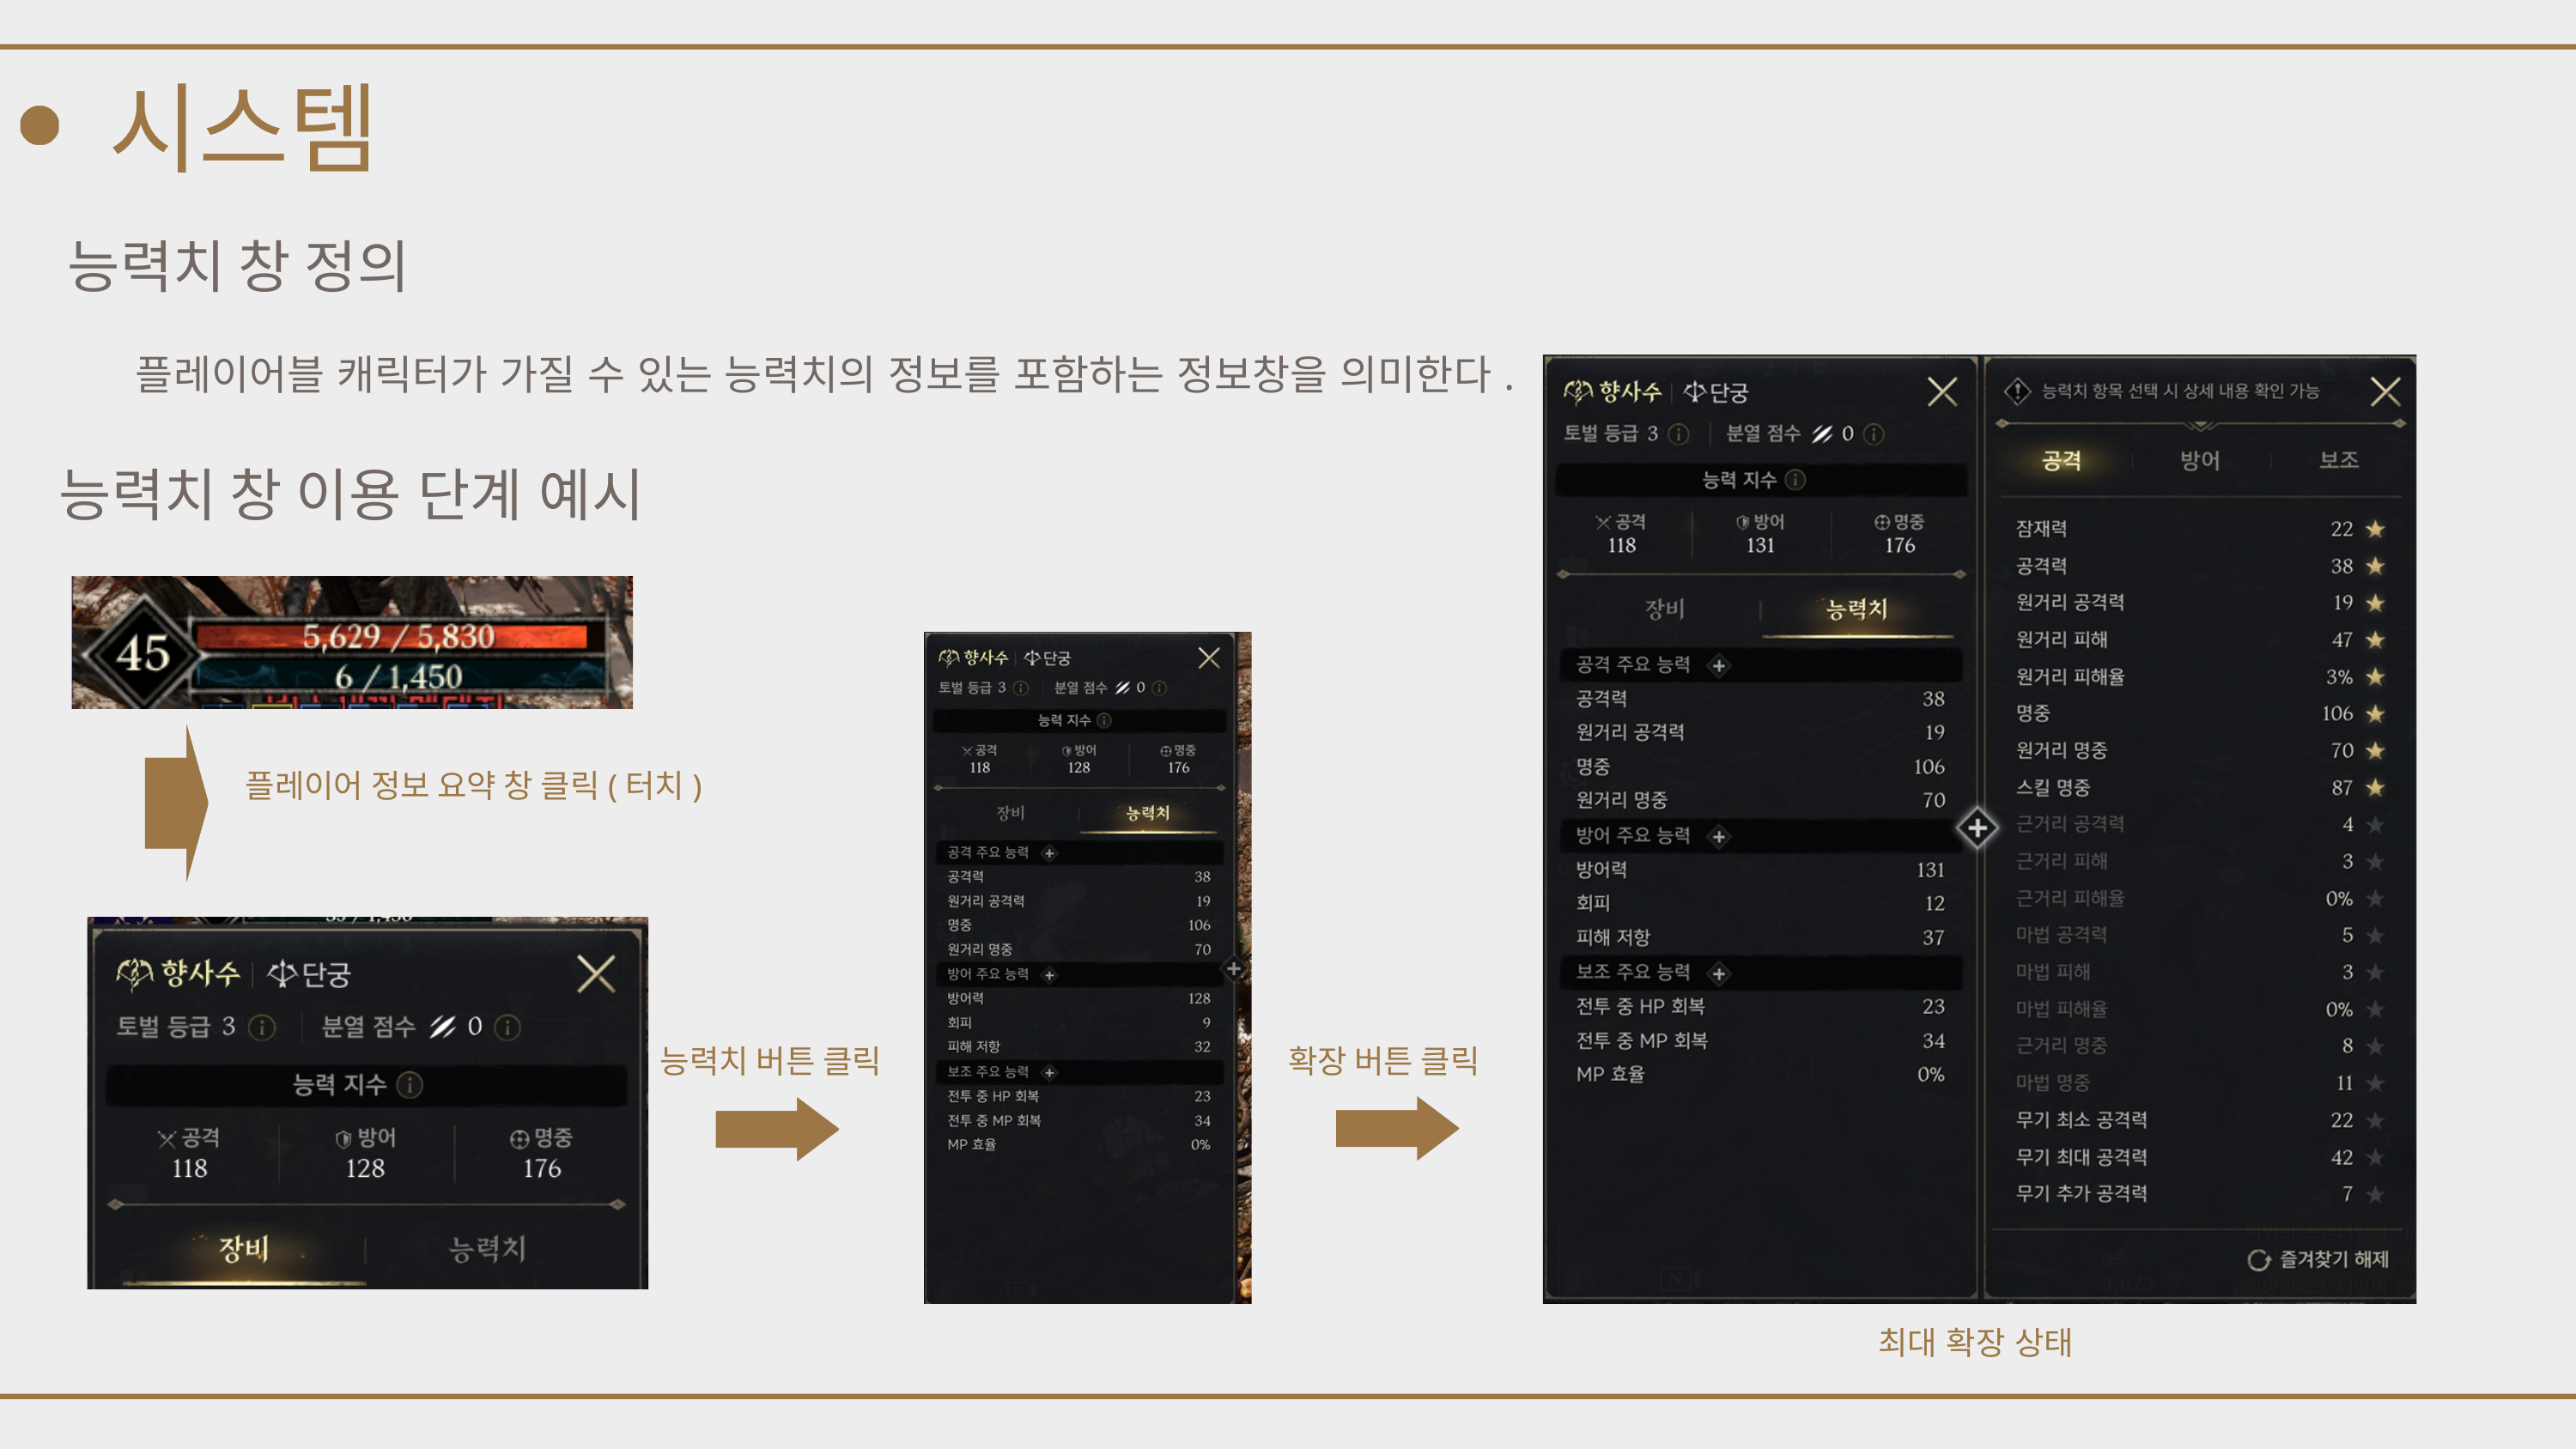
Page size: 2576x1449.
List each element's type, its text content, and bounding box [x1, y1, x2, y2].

text_box 플레이어블 캐릭터가 가질 수 있는 능력치의 정보를 포함하는 정보창을 의미한다. [135, 335, 2440, 399]
text_box 능력치 버튼 클릭 [659, 1041, 913, 1081]
text_box 능력치 창 이용 단계 예시 [58, 464, 1072, 528]
text_box [100, 544, 1534, 734]
text_box [87, 917, 649, 1289]
text_box [20, 106, 59, 145]
text_box [715, 1097, 840, 1161]
text_box [1542, 399, 2417, 1304]
text_box 시스템 [108, 66, 1254, 185]
text_box [1336, 1096, 1460, 1161]
text_box [144, 724, 209, 882]
text_box 확장 버튼 클릭 [1288, 1041, 1541, 1081]
text_box [924, 804, 1252, 1304]
text_box [924, 632, 1252, 765]
text_box 능력치 창 정의 [67, 236, 1080, 300]
text_box [71, 576, 634, 710]
text_box 최대 확장 상태 [1878, 1322, 2097, 1361]
text_box 플레이어 정보 요약 창 클릭(터치) [245, 765, 1391, 804]
